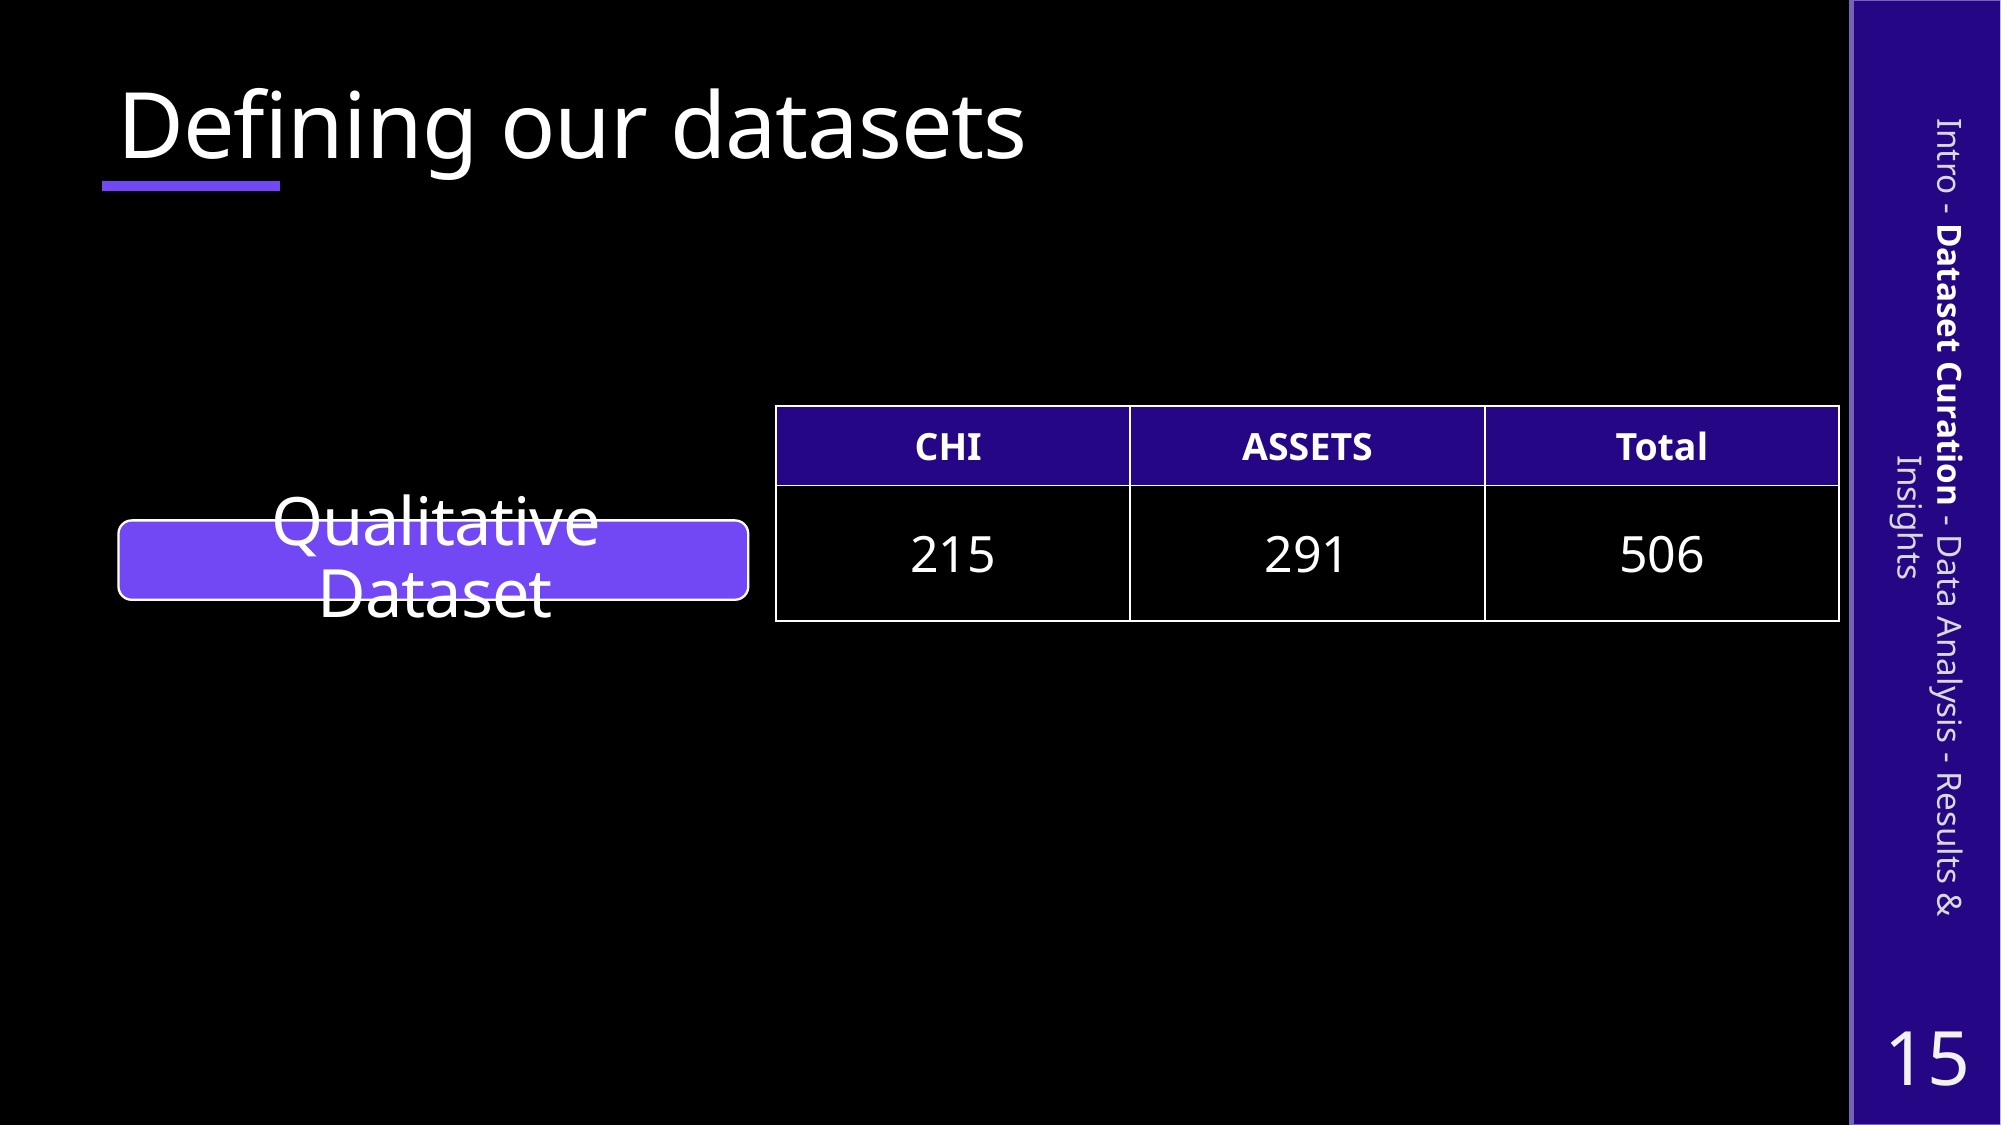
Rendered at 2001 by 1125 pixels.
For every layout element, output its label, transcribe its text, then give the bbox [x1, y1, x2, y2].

footer Intro - Dataset Curation - Data Analysis - Results & Insights [1897, 48, 1965, 988]
table_header Total [1535, 407, 1838, 485]
table_cell 506 [1535, 486, 1838, 620]
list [118, 205, 1529, 1073]
title Defining our datasets [102, 48, 1693, 186]
slide_number 15 [1852, 1012, 2000, 1110]
